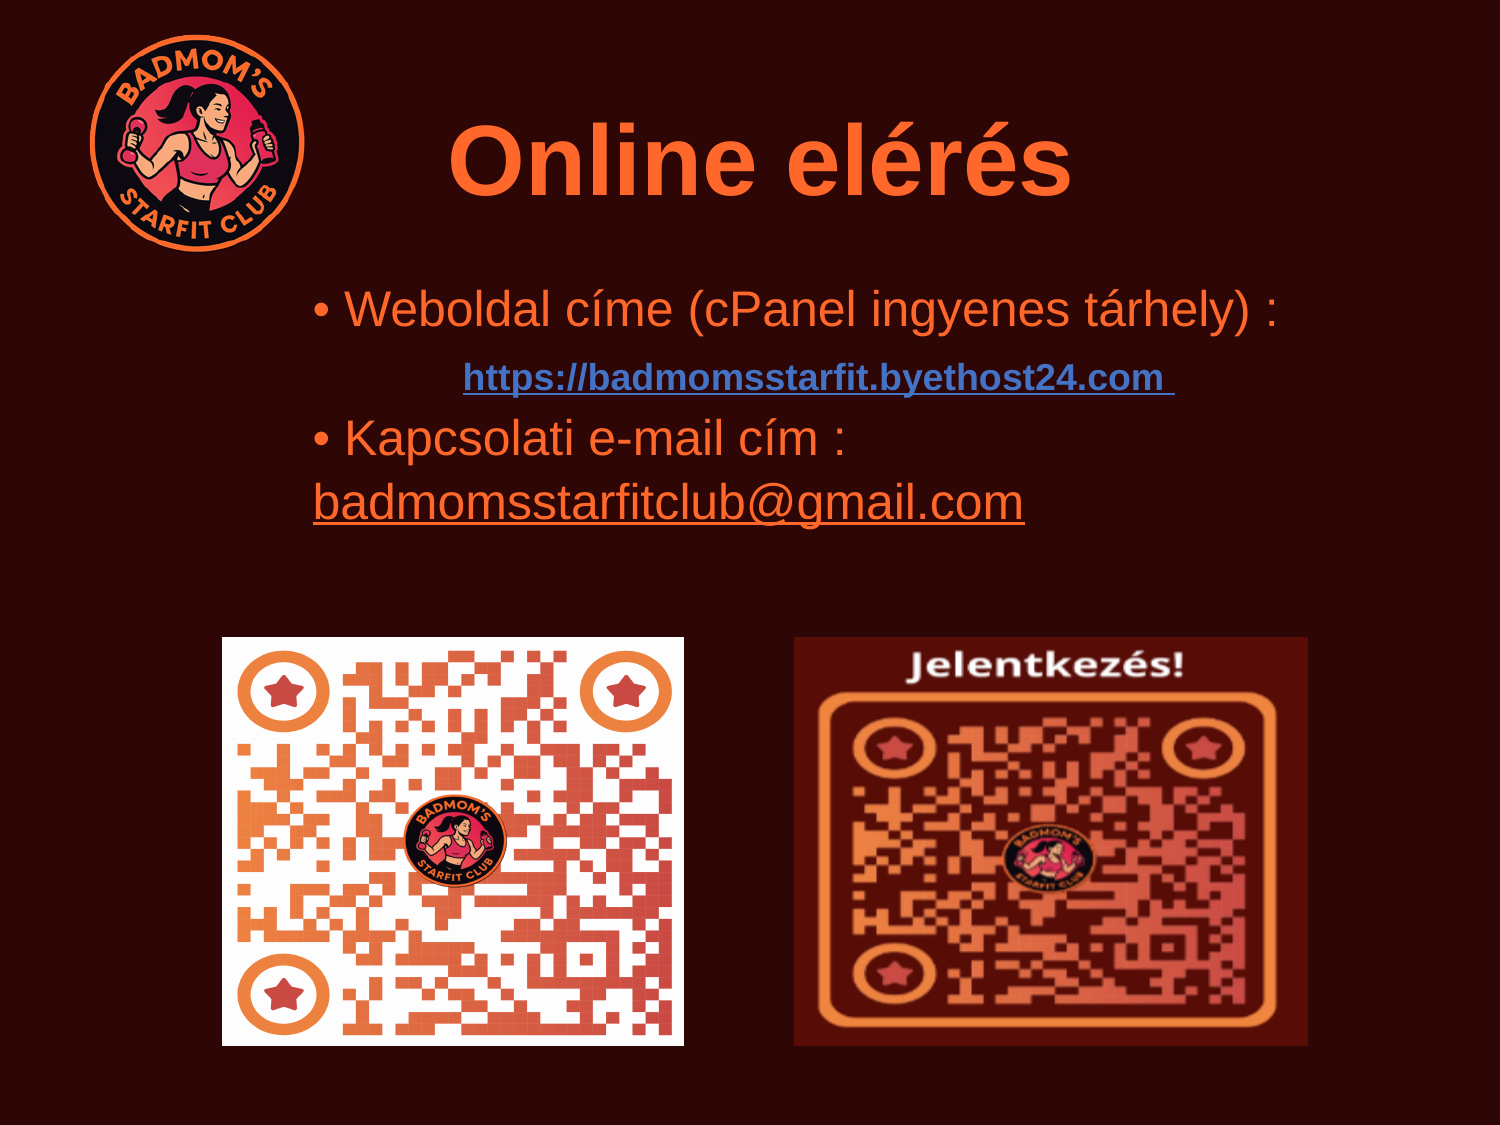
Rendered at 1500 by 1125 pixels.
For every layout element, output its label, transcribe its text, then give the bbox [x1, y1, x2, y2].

picture [51, 4, 341, 293]
text_box • Weboldal címe (cPanel ingyenes tárhely) : https://badmomsstarfit.byethost24.com • Kapcsolati e-mail cím : badmomsstarfitclub@gmail.com [222, 265, 1367, 537]
picture [222, 637, 684, 1046]
picture [794, 637, 1308, 1046]
text_box Online elérés [346, 79, 1288, 223]
